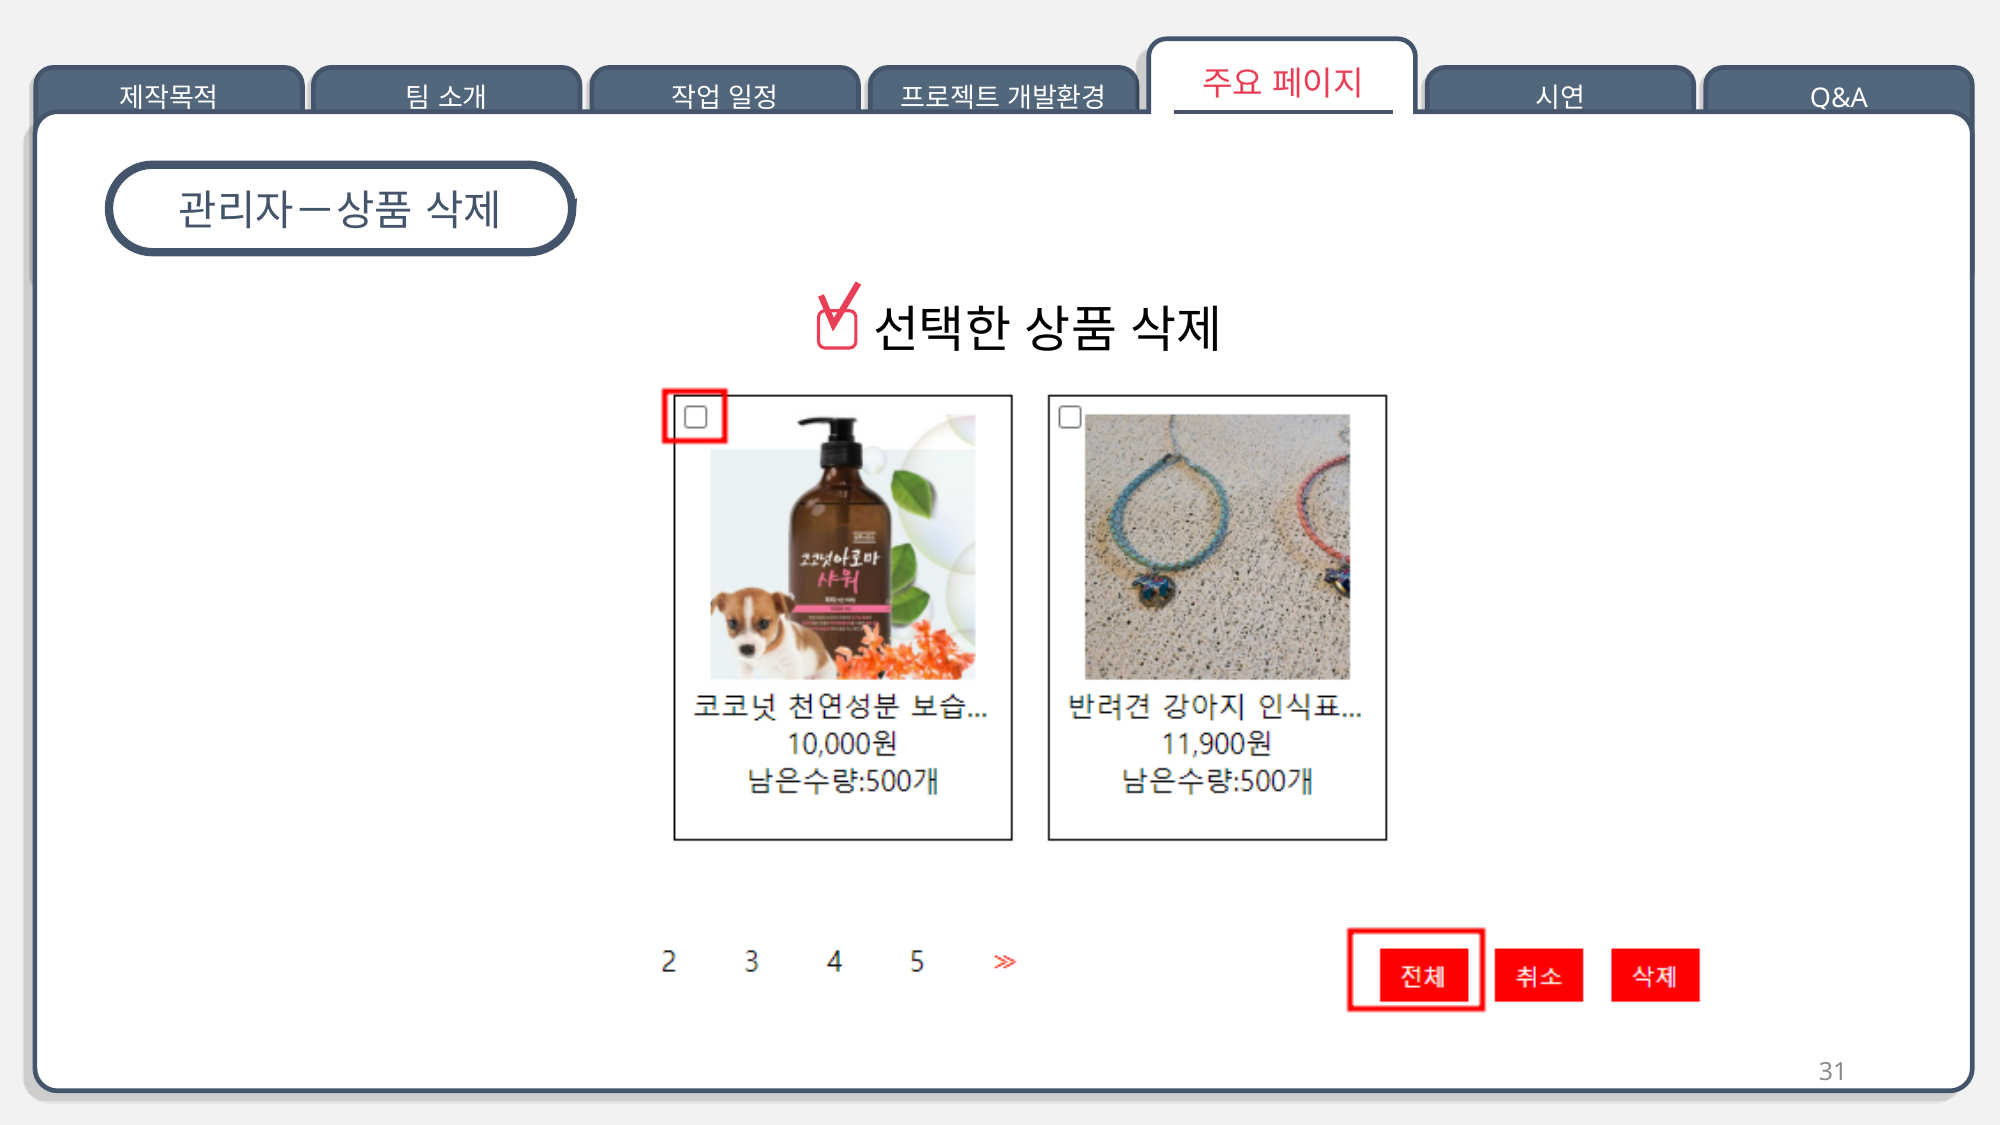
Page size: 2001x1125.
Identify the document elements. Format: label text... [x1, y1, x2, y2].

picture [651, 374, 1739, 1018]
text_box 작업 일정 [590, 66, 860, 110]
text_box 주요 페이지 [1165, 54, 1401, 110]
text_box Q&A [1704, 66, 1974, 130]
text_box 팀 소개 [312, 66, 582, 110]
text_box 프로젝트 개발환경 [869, 66, 1137, 110]
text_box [818, 282, 859, 349]
text_box 제작목적 [34, 66, 304, 123]
text_box [33, 37, 1974, 1092]
slide_number 31 [1412, 1042, 1863, 1103]
text_box 시연 [1426, 66, 1695, 110]
text_box 선택한 상품 삭제 [858, 289, 1568, 365]
text_box 관리자－상품 삭제 [108, 164, 573, 253]
